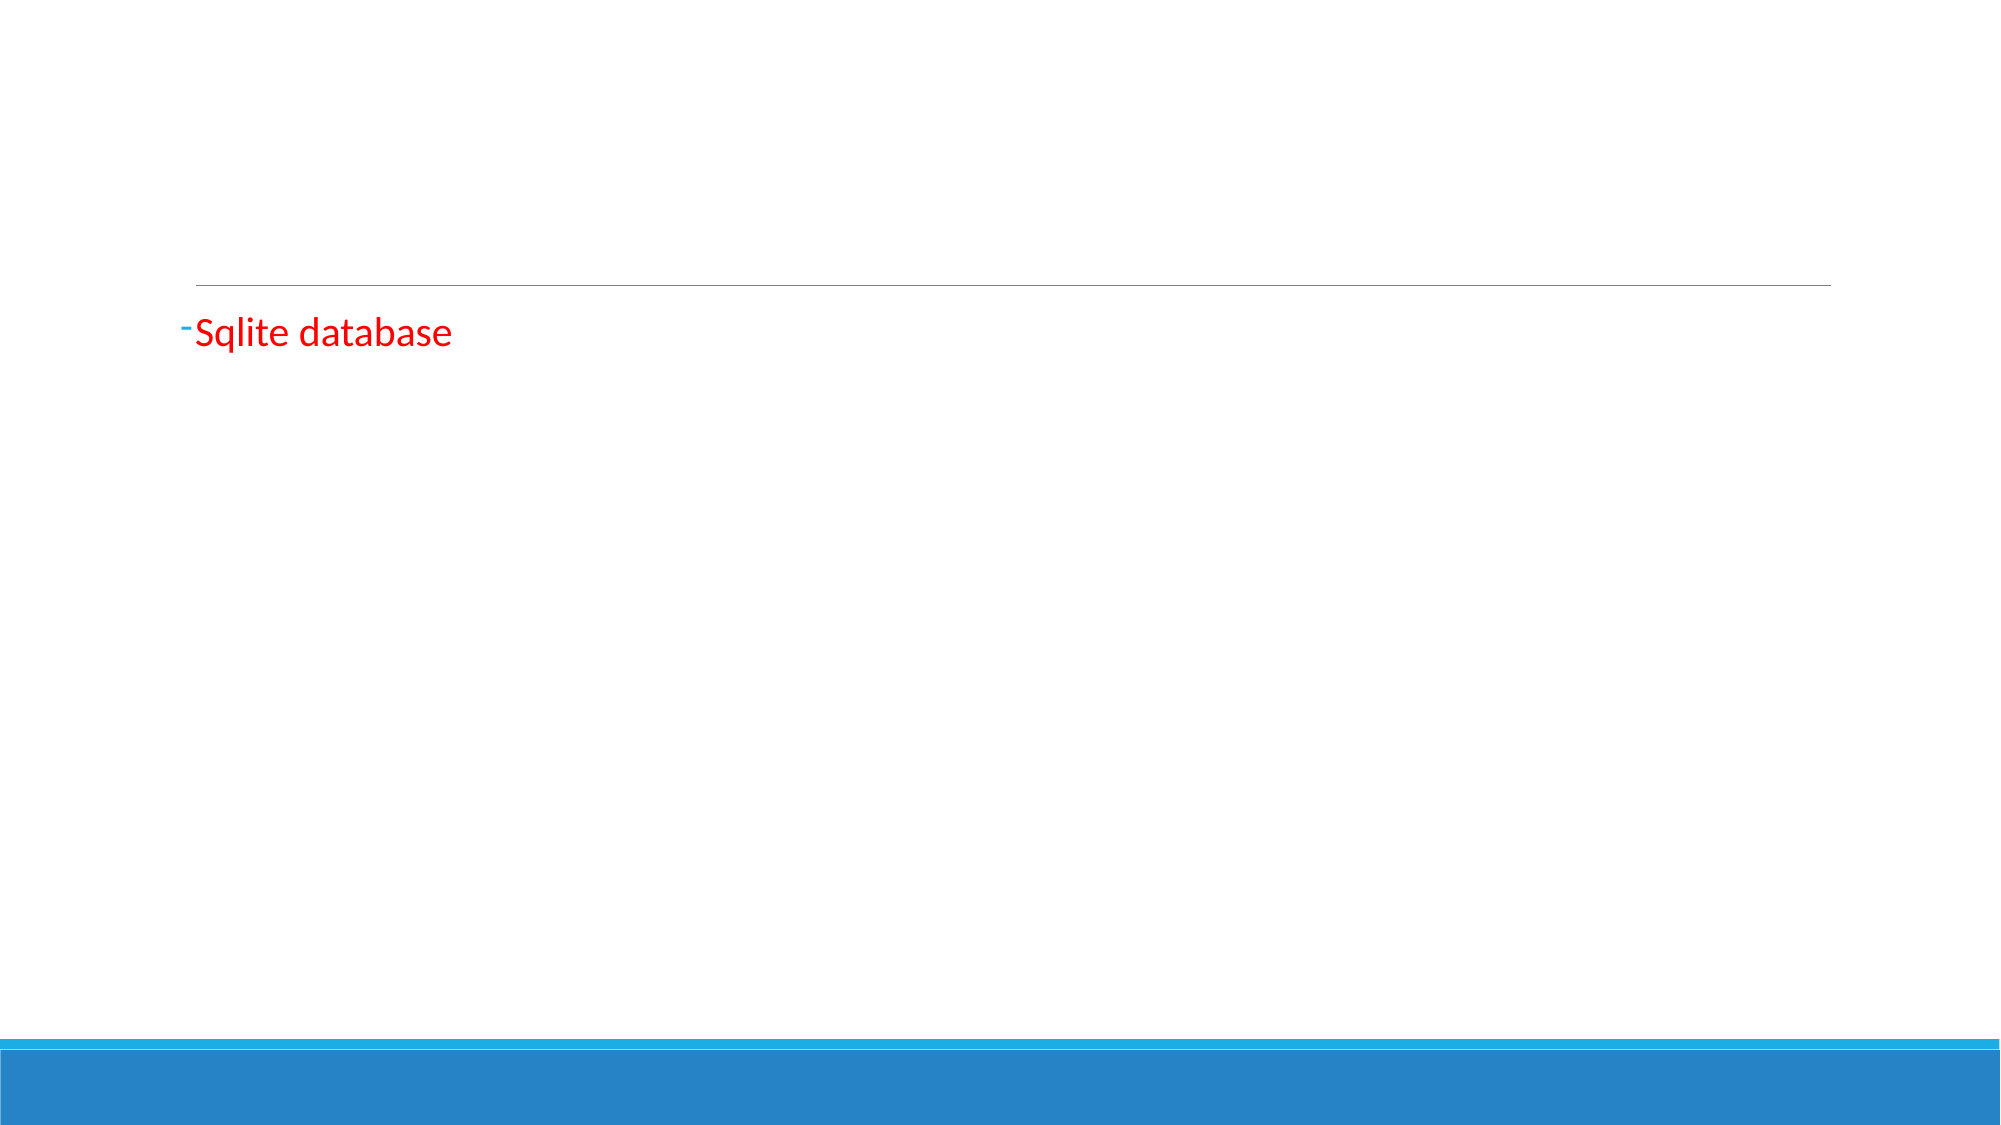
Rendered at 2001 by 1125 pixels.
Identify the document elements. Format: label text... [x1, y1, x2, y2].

list Sqlite database [180, 302, 1830, 963]
